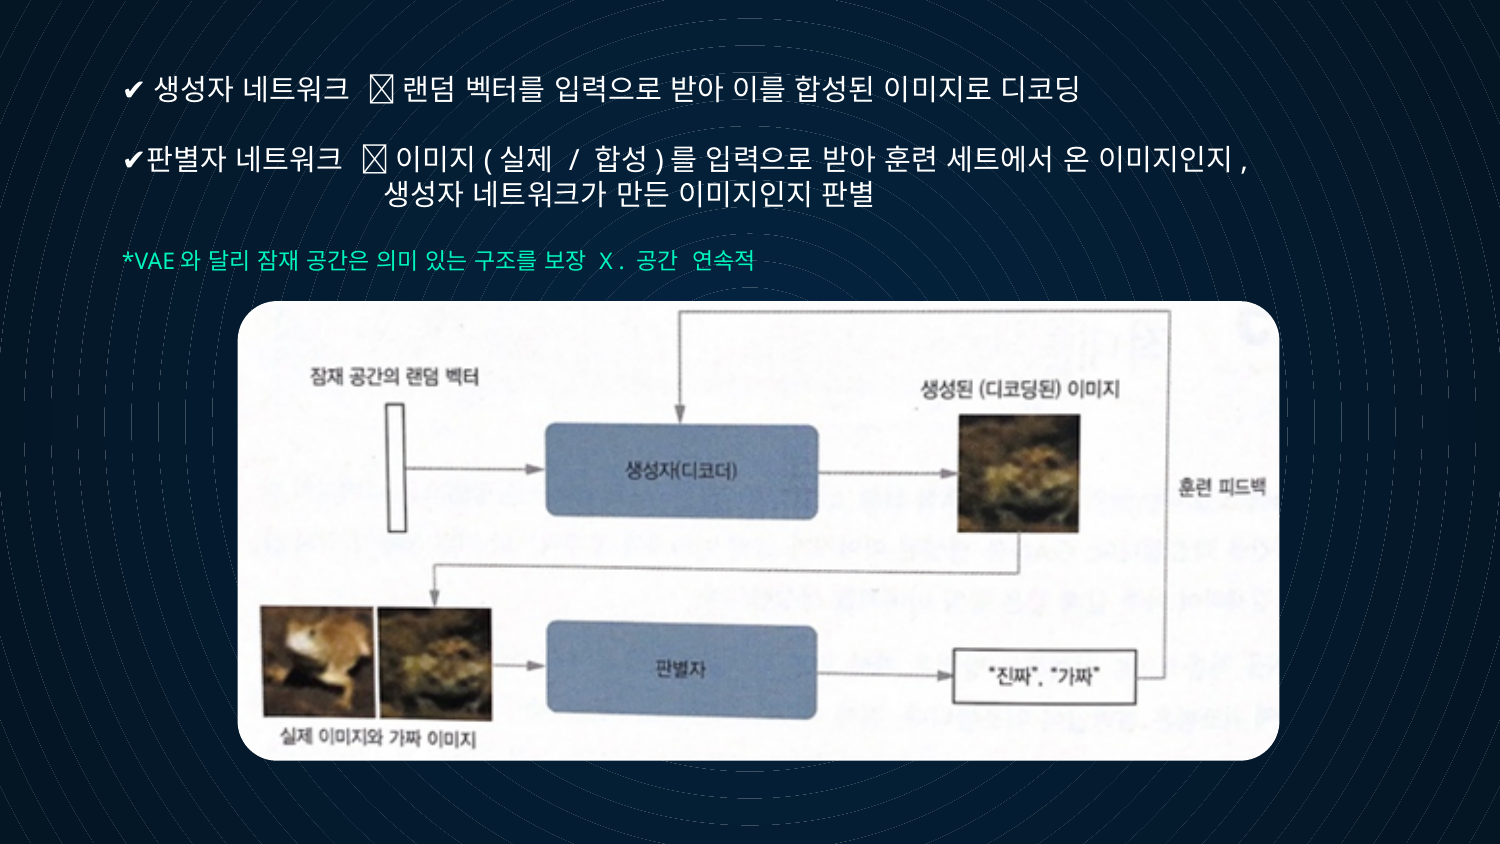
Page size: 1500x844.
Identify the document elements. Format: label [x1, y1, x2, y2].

picture [237, 300, 1280, 761]
